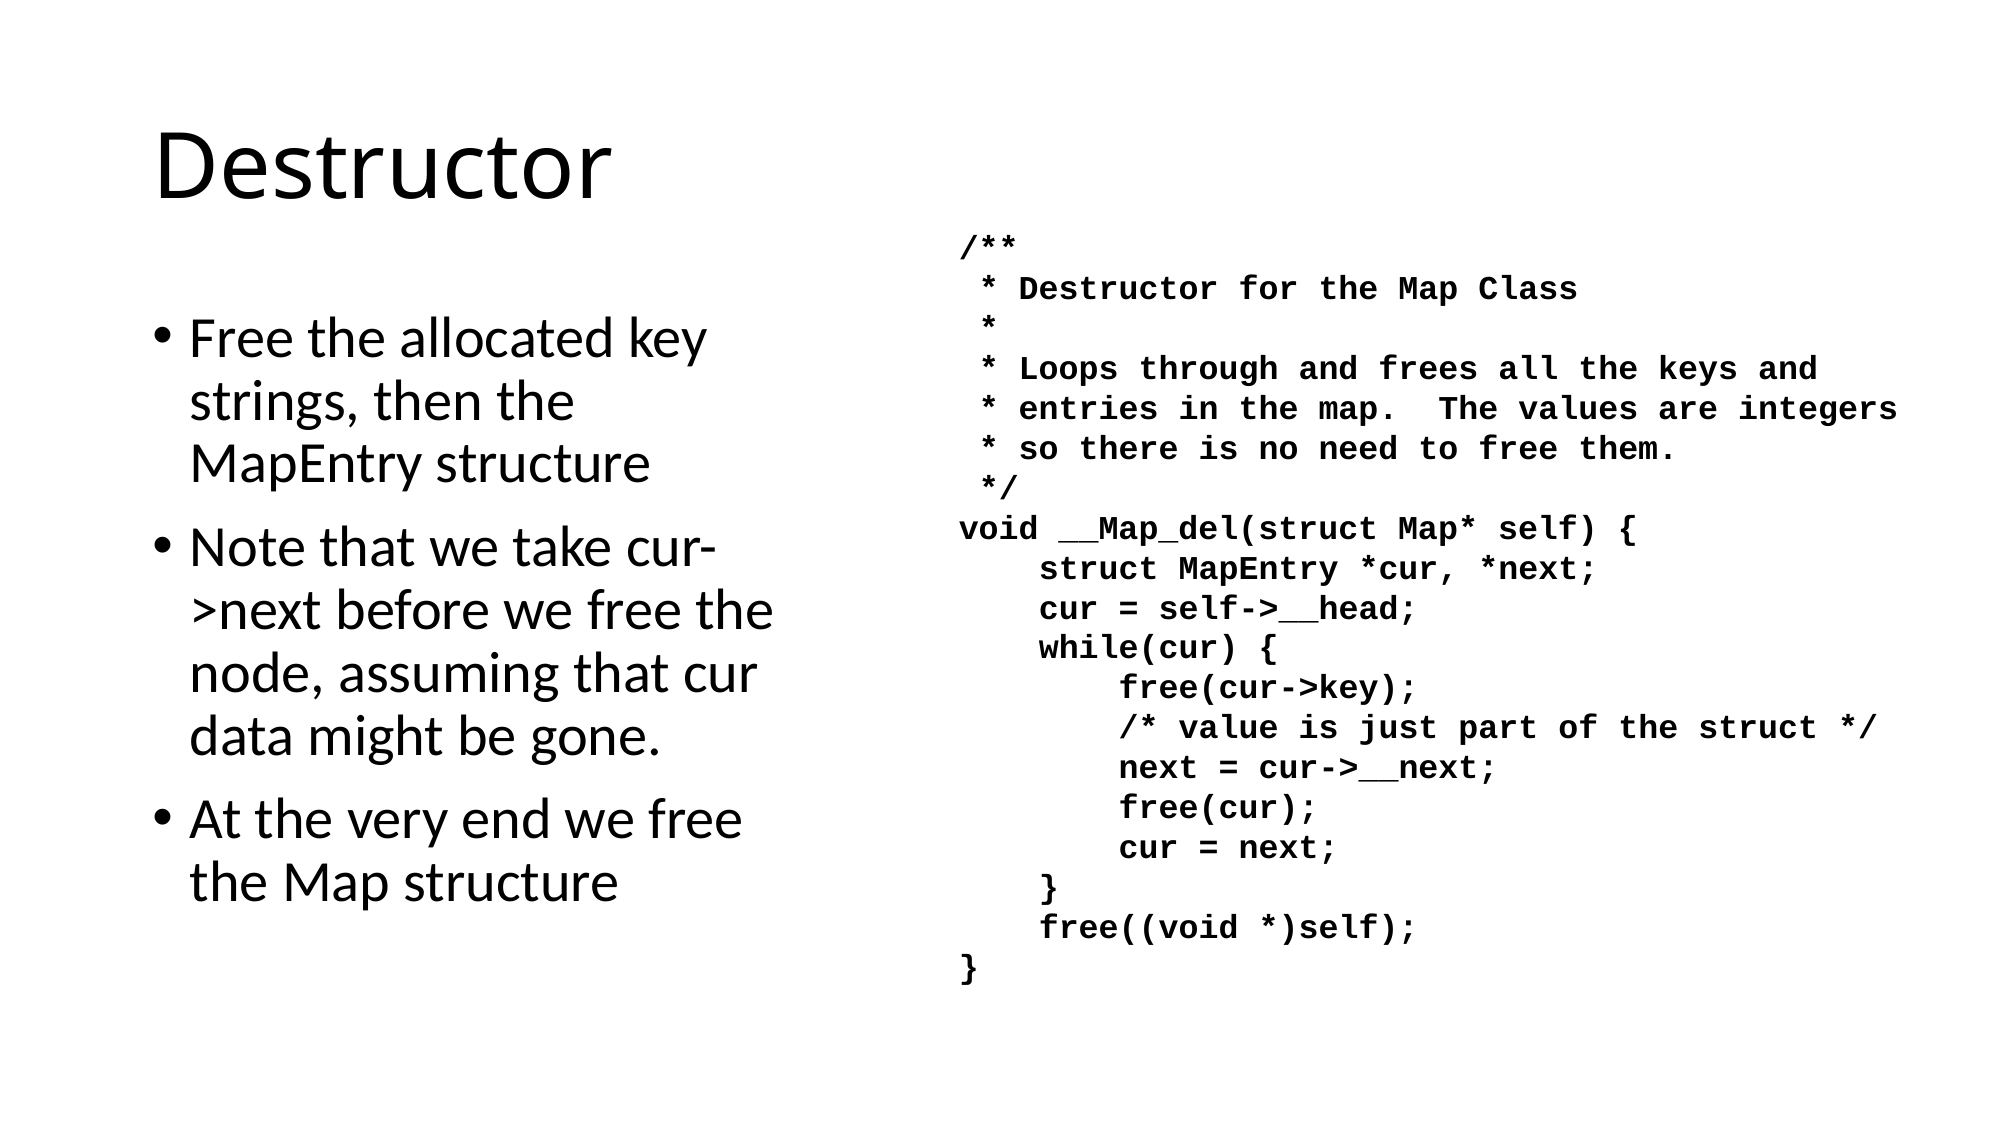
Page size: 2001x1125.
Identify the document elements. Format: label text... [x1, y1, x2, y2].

list Free the allocated key strings, then the MapEntry structure Note that we take cur->next before we free the node, assuming that cur data might be gone. At the very end we free the Map structure [137, 299, 793, 1014]
text_box /** * Destructor for the Map Class * * Loops through and frees all the keys and * entries in the map. The values are integers * so there is no need to free them. */ void __Map_del(struct Map* self) { struct MapEntry *cur, *next; cur = self->__head; while(cur) { free(cur->key); /* value is just part of the struct */ next = cur->__next; free(cur); cur = next; } free((void *)self); } [943, 219, 1914, 993]
title Destructor [137, 59, 1863, 278]
